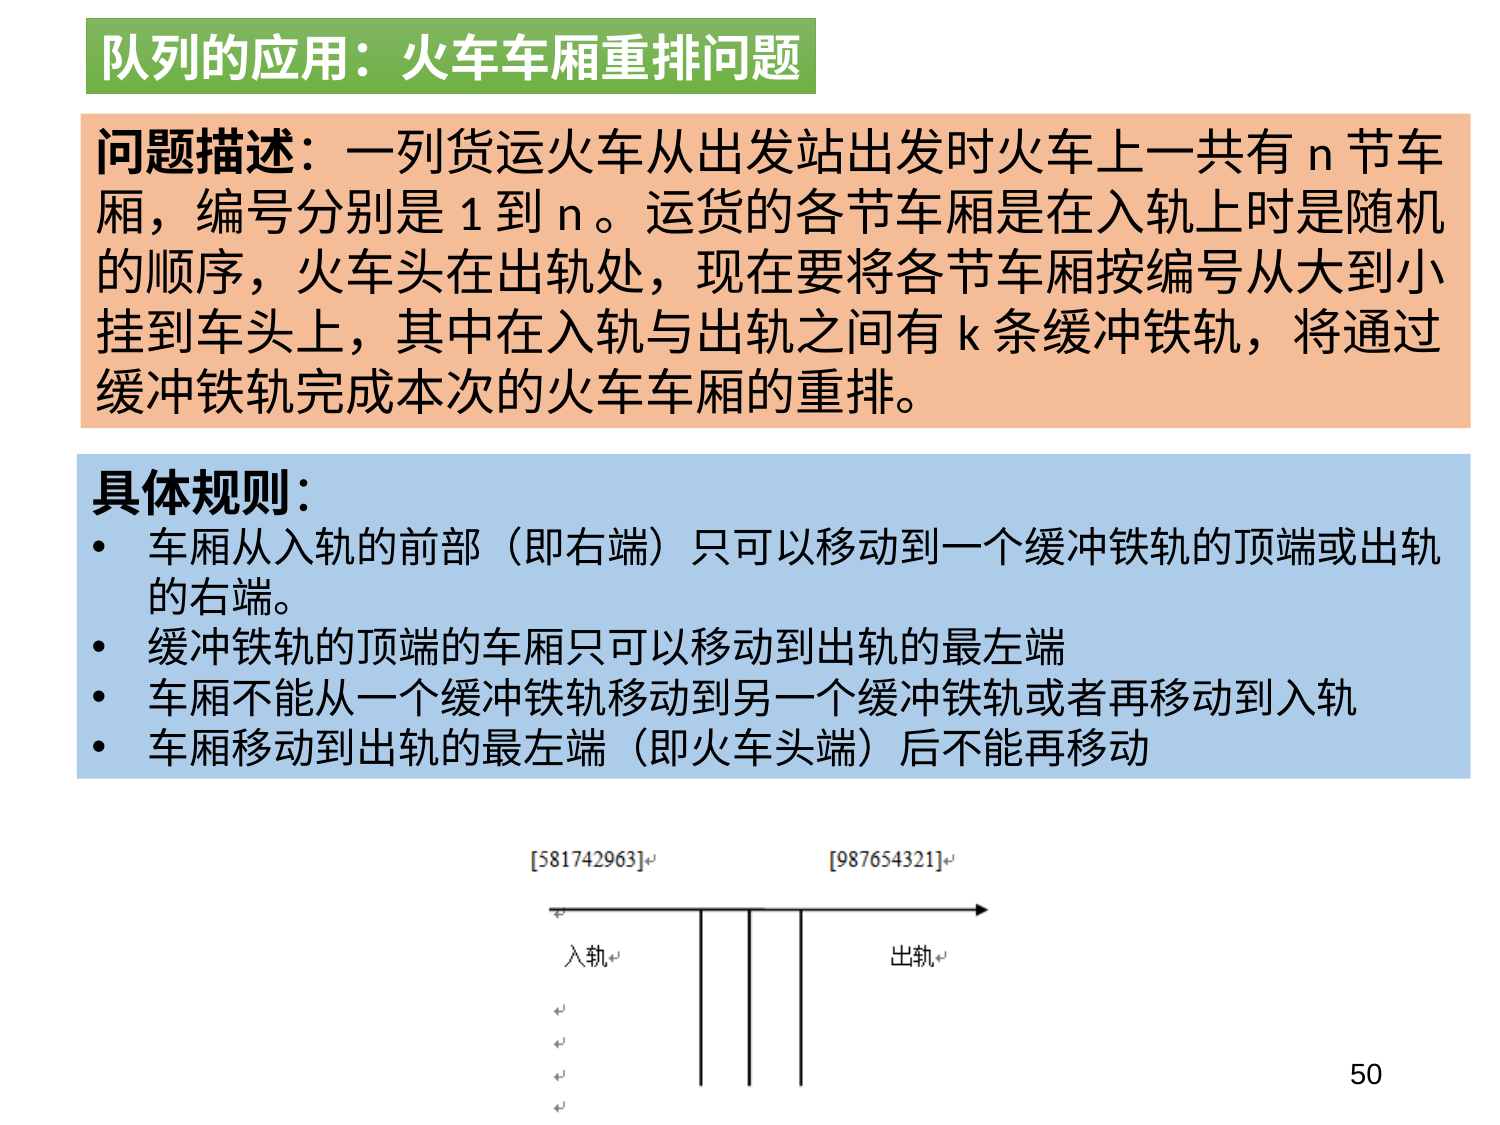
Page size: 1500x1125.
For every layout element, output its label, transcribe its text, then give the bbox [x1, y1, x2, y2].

text_box 队列的应用：火车车厢重排问题 [86, 18, 816, 94]
slide_number 50 [1106, 1042, 1398, 1103]
text_box 具体规则： 车厢从入轨的前部（即右端）只可以移动到一个缓冲铁轨的顶端或出轨的右端。 缓冲铁轨的顶端的车厢只可以移动到出轨的最左端 车厢不能从一个缓冲铁轨移动到另一个缓冲铁轨或者再移动到入轨 车厢移动到出轨的最左端（即火车头端）后不能再移动 [76, 453, 1471, 779]
text_box 问题描述：一列货运火车从出发站出发时火车上一共有n节车厢，编号分别是1到n。运货的各节车厢是在入轨上时是随机的顺序，火车头在出轨处，现在要将各节车厢按编号从大到小挂到车头上，其中在入轨与出轨之间有k条缓冲铁轨，将通过缓冲铁轨完成本次的火车车厢的重排。 [80, 113, 1471, 429]
picture [490, 828, 1106, 1125]
